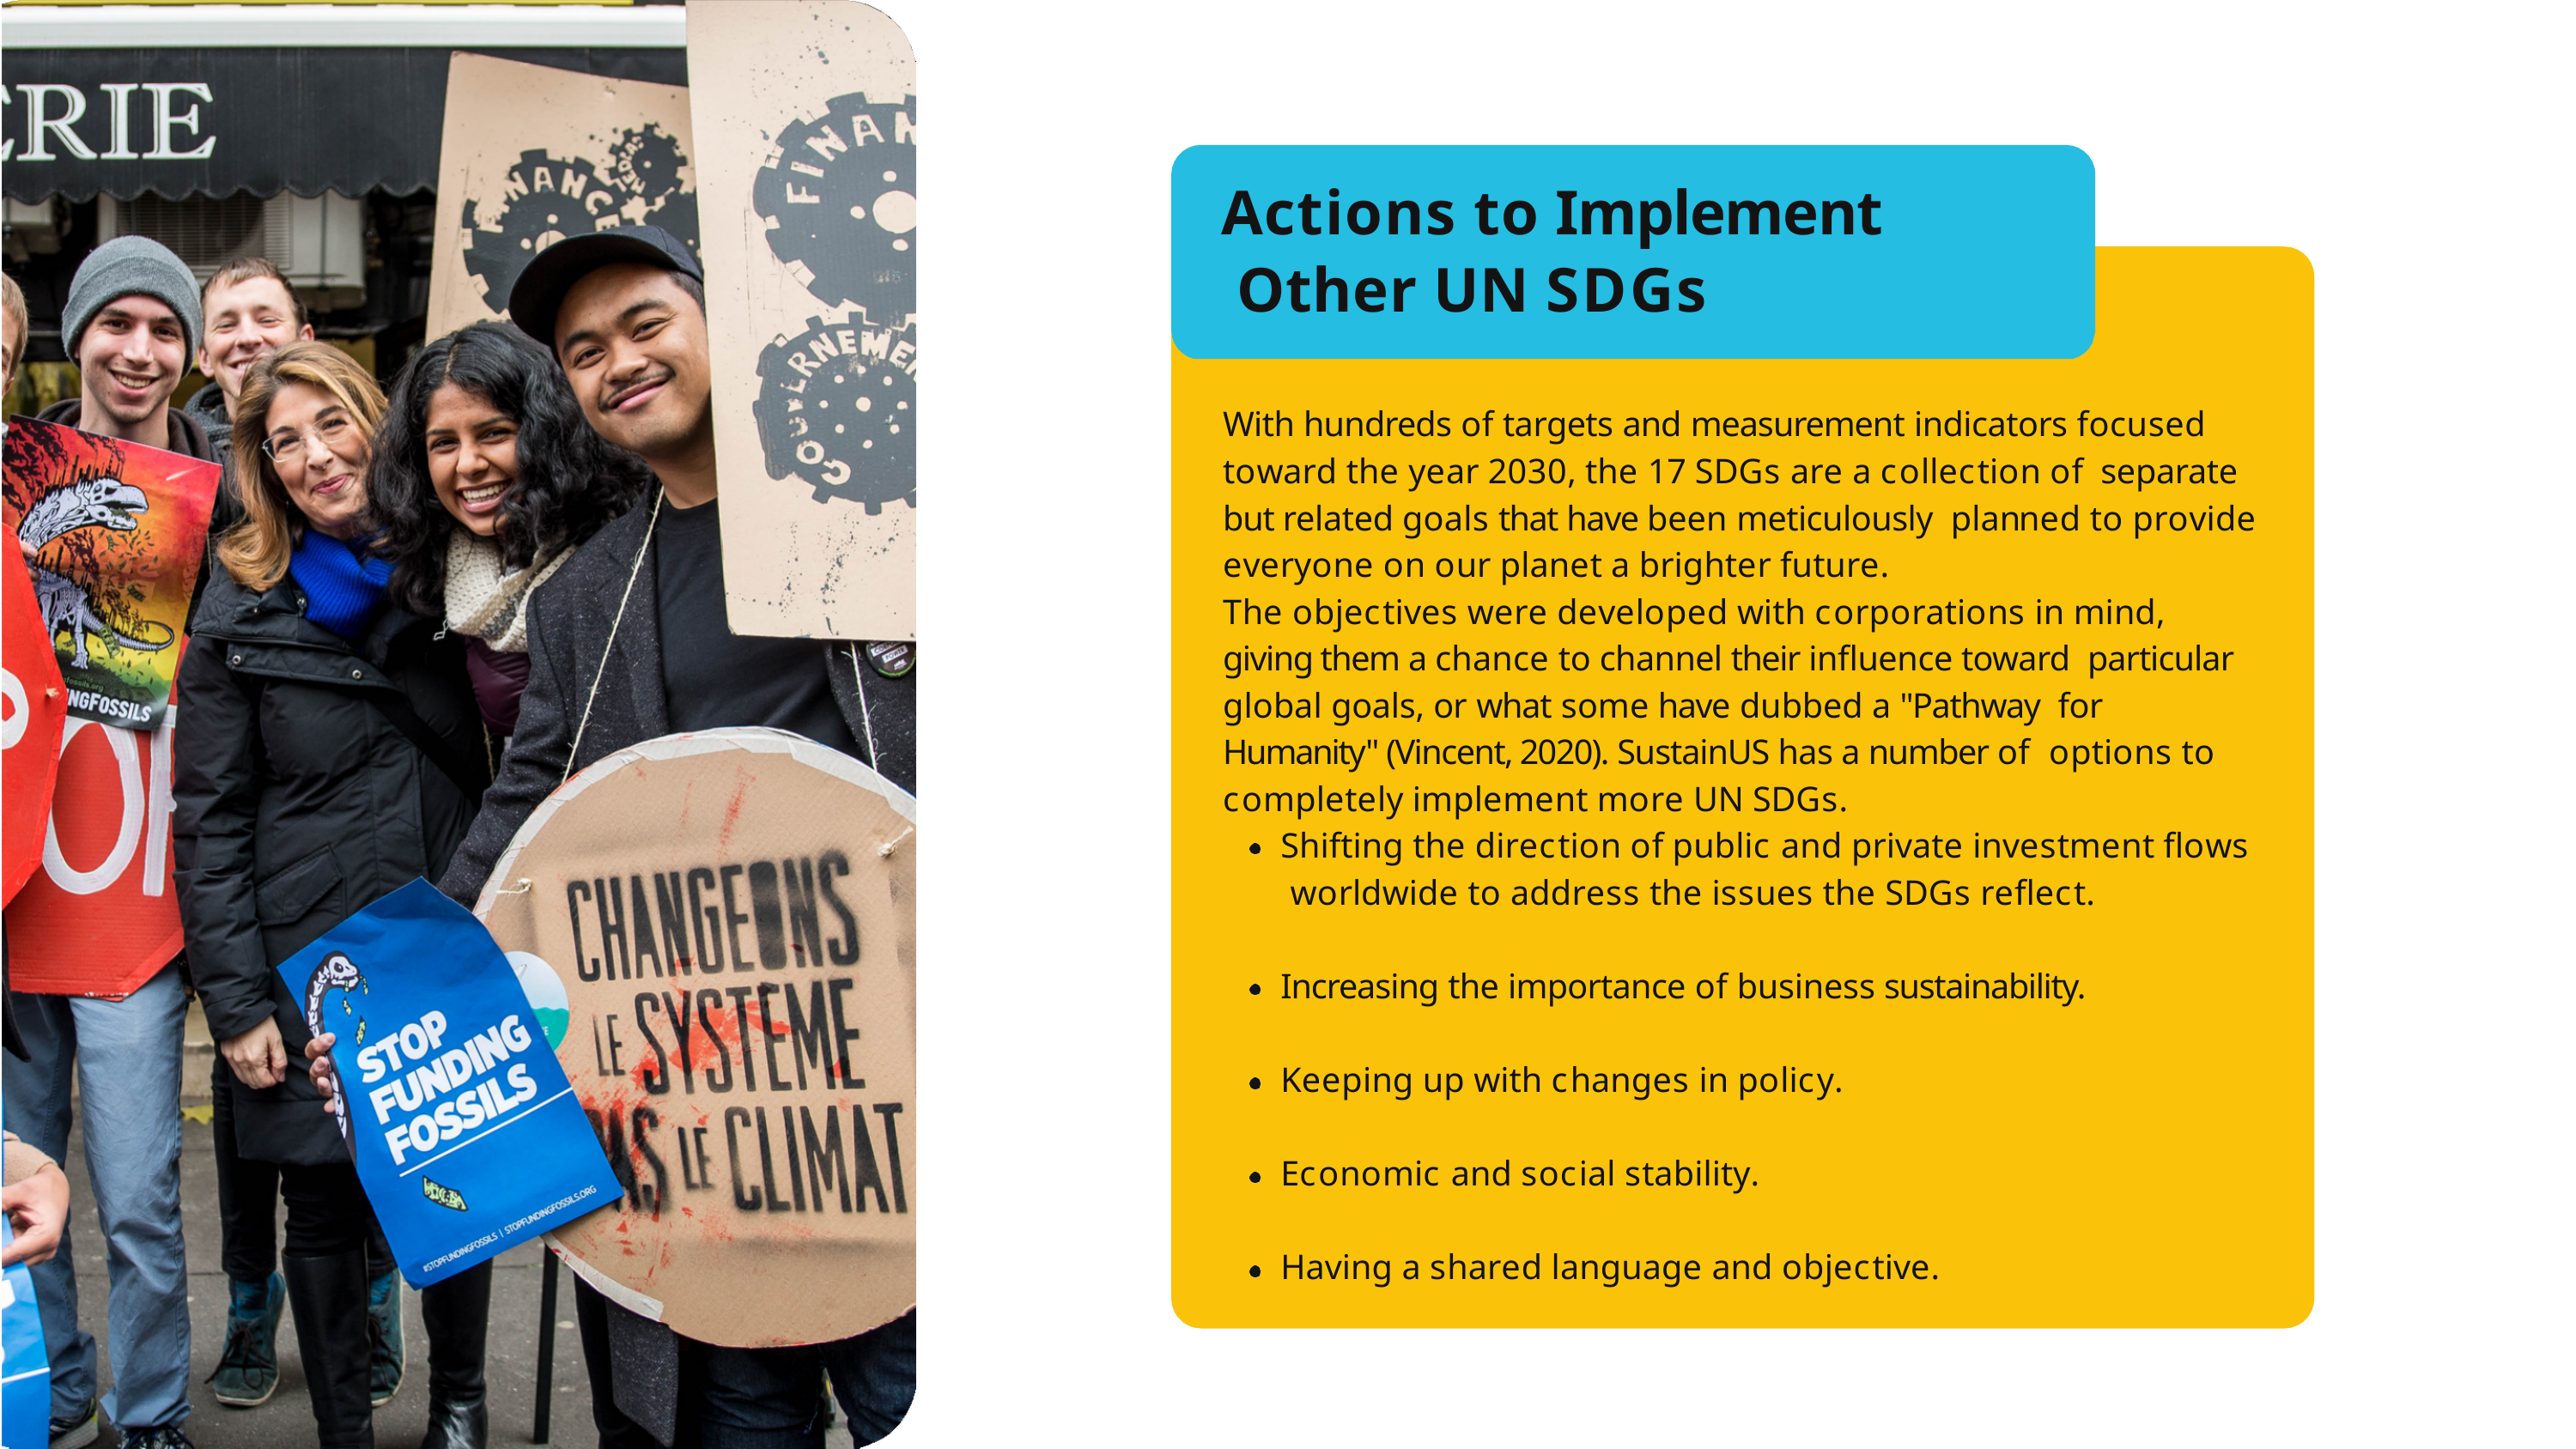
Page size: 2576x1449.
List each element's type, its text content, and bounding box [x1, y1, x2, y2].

title Actions to Implement Other UN SDGs [920, 167, 1885, 411]
text_box [1172, 144, 2096, 245]
picture [0, 0, 916, 1449]
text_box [1170, 246, 2315, 1329]
